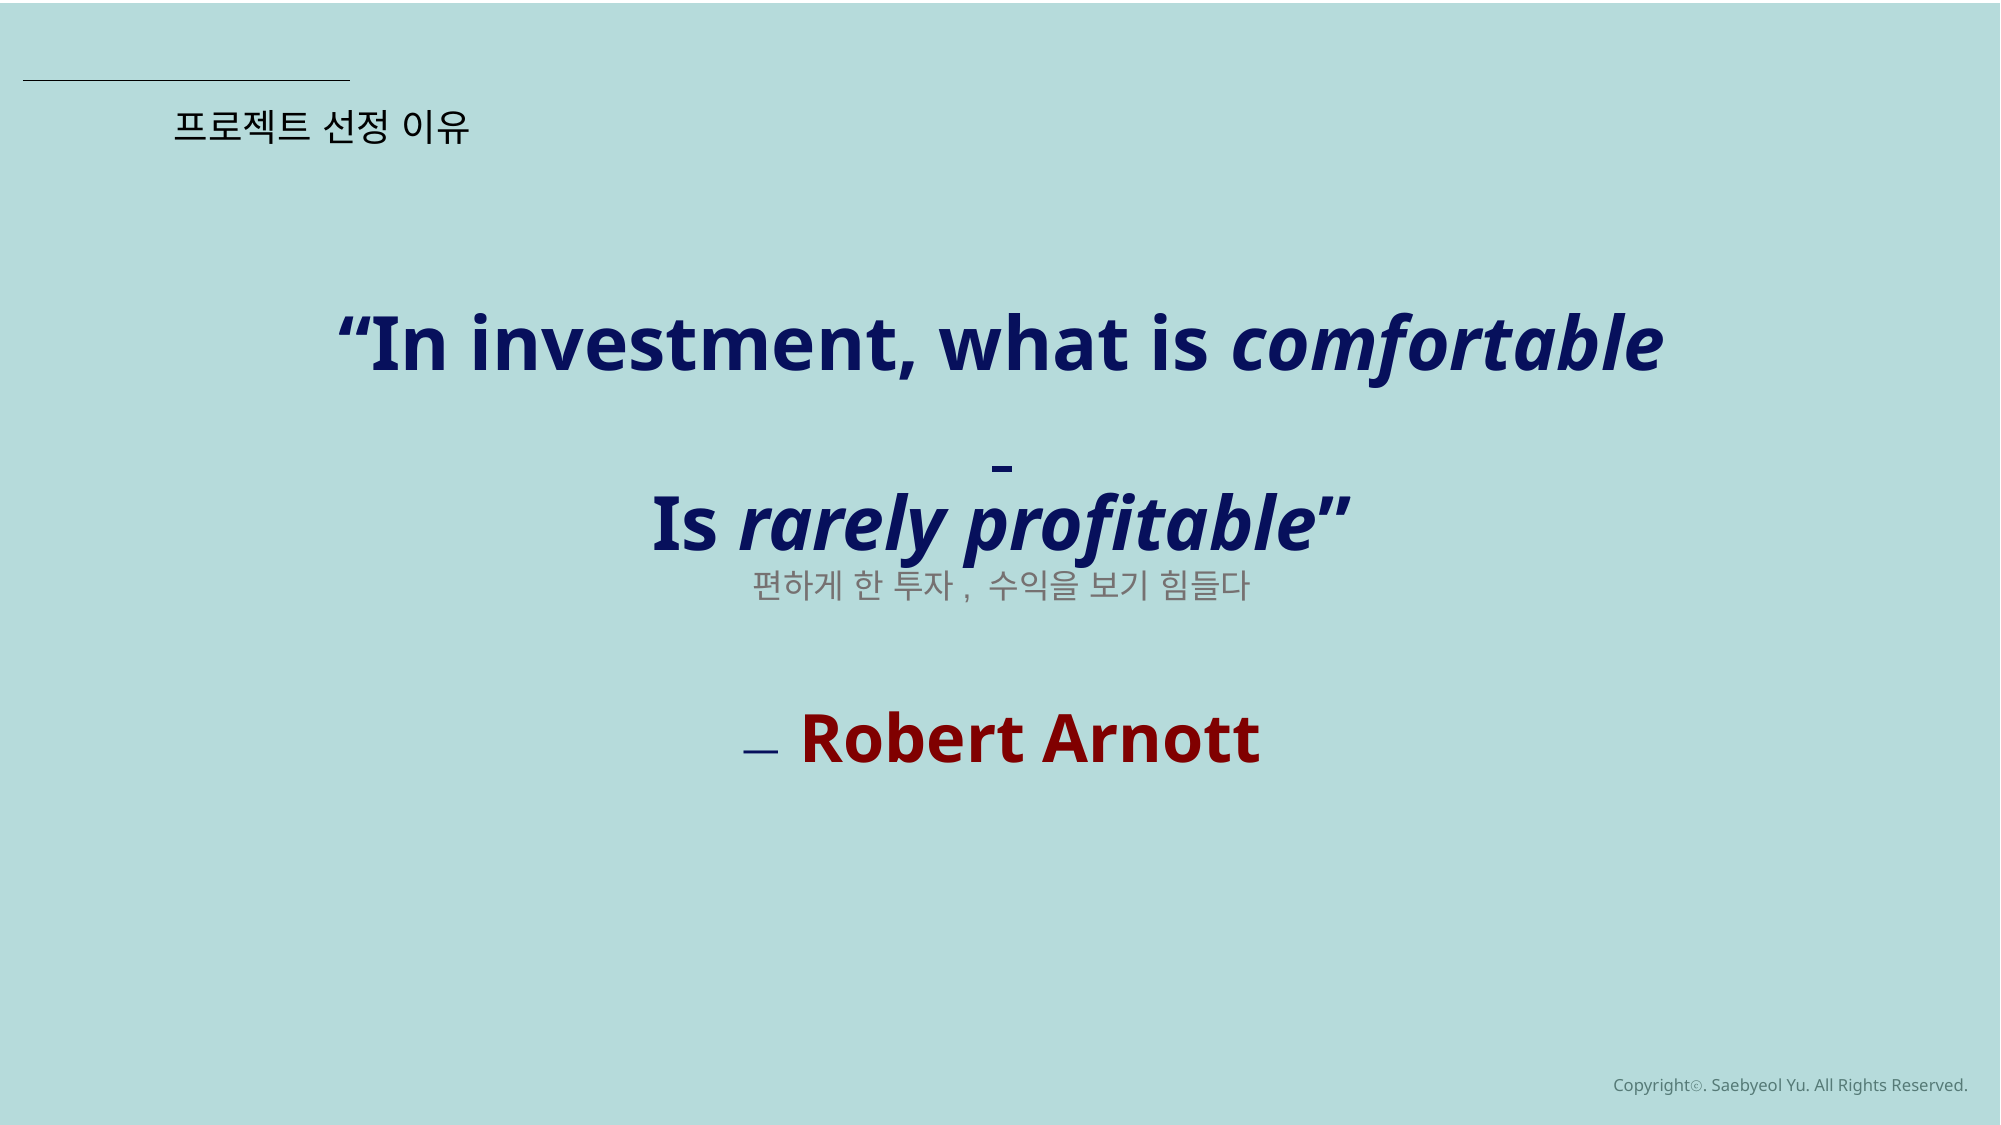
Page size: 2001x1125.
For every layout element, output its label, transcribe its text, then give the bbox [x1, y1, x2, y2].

text_box [0, 2, 2000, 1125]
text_box “In investment, what is comfortable Is rarely profitable” 편하게 한 투자, 수익을 보기 힘들다 — Robert Arnott [110, 288, 1894, 783]
text_box 프로젝트 선정 이유 [159, 96, 486, 157]
